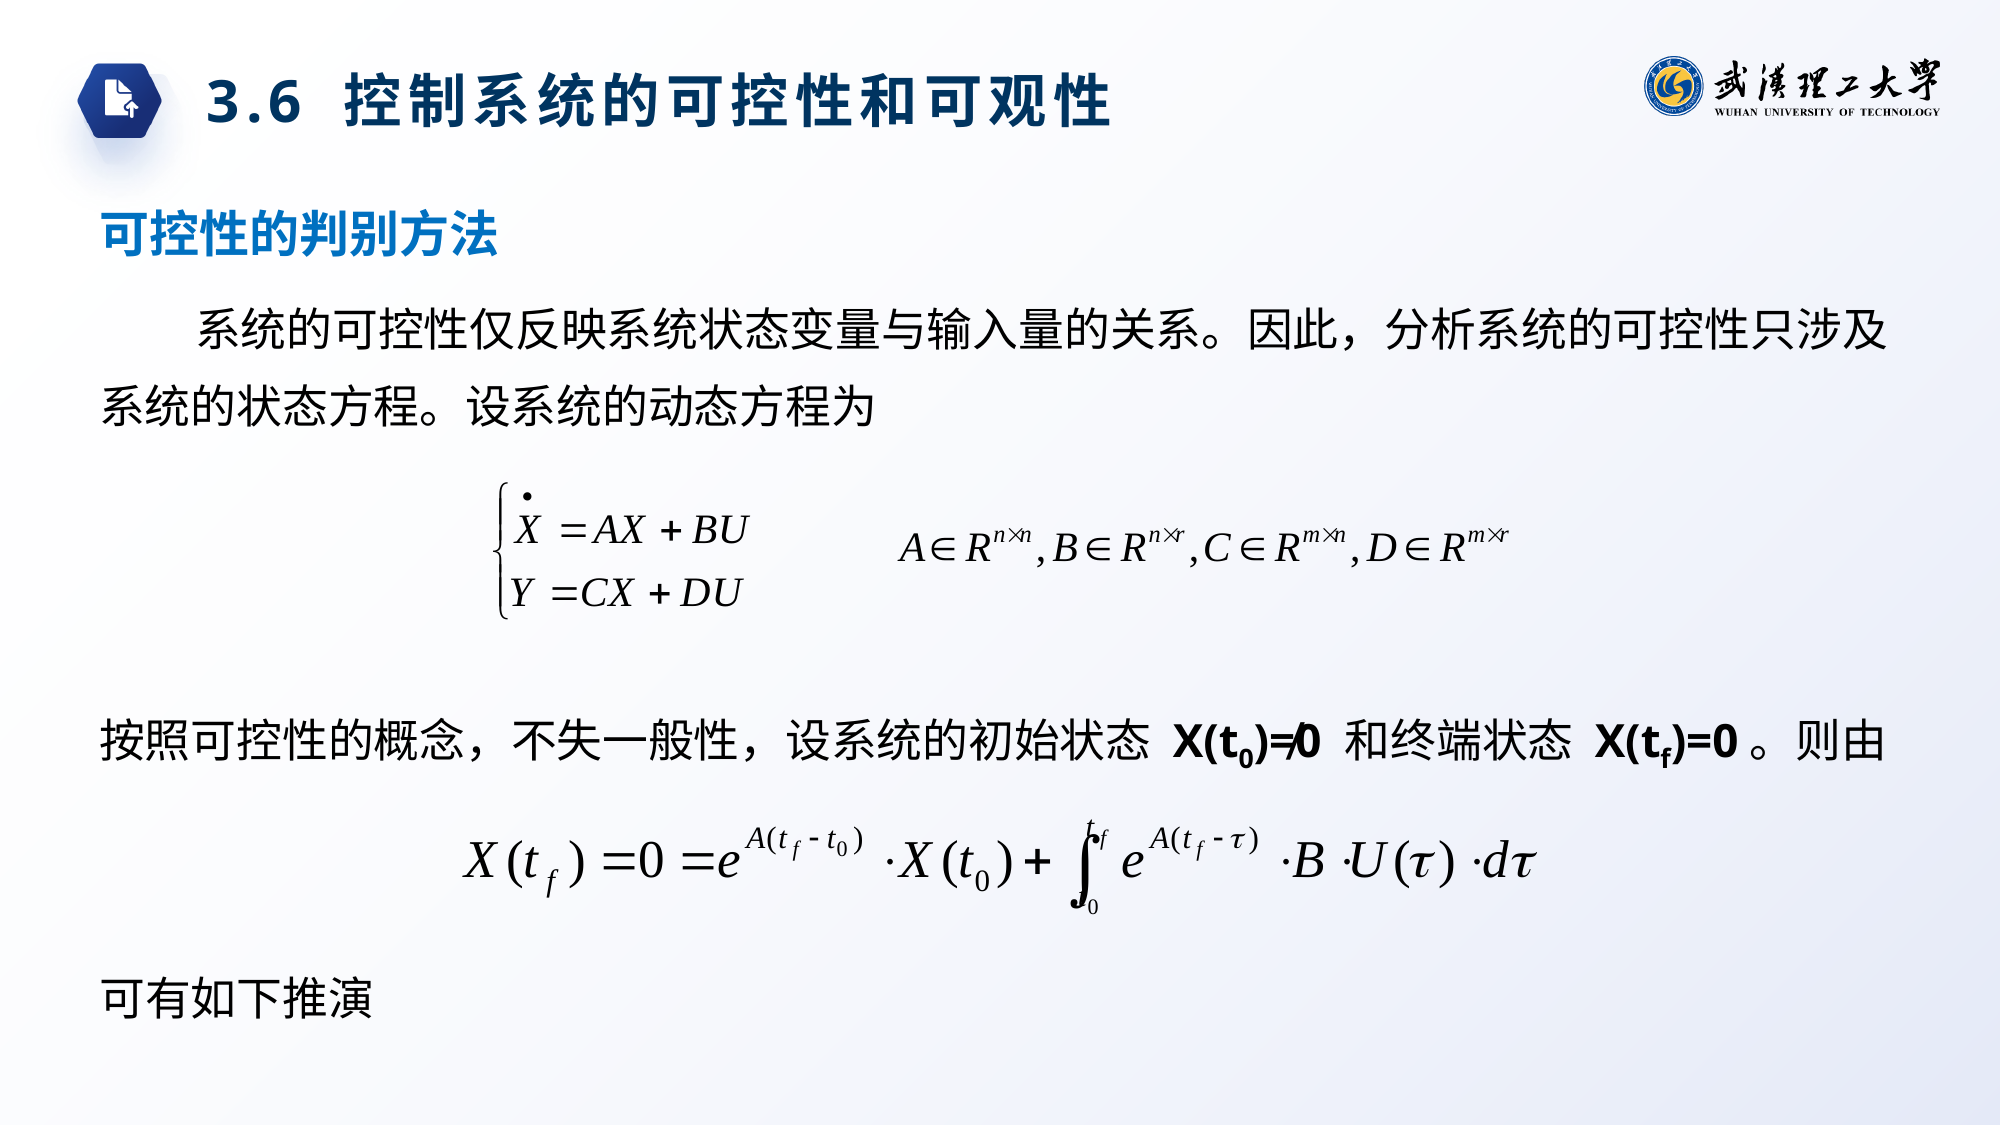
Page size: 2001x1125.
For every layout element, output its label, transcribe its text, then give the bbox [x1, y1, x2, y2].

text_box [452, 802, 1548, 927]
text_box 可控性的判别方法 [84, 195, 638, 270]
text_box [483, 474, 1517, 629]
list 3.6 控制系统的可控性和可观性 [191, 56, 1624, 143]
picture [0, 0, 2000, 1125]
text_box 系统的可控性仅反映系统状态变量与输入量的关系。因此，分析系统的可控性只涉及系统的状态方程。设系统的动态方程为 [84, 271, 1916, 441]
text_box 可有如下推演 [84, 940, 472, 1033]
text_box 按照可控性的概念，不失一般性，设系统的初始状态 X(t0)≠0 和终端状态 X(tf)=0。则由 [84, 679, 1916, 782]
